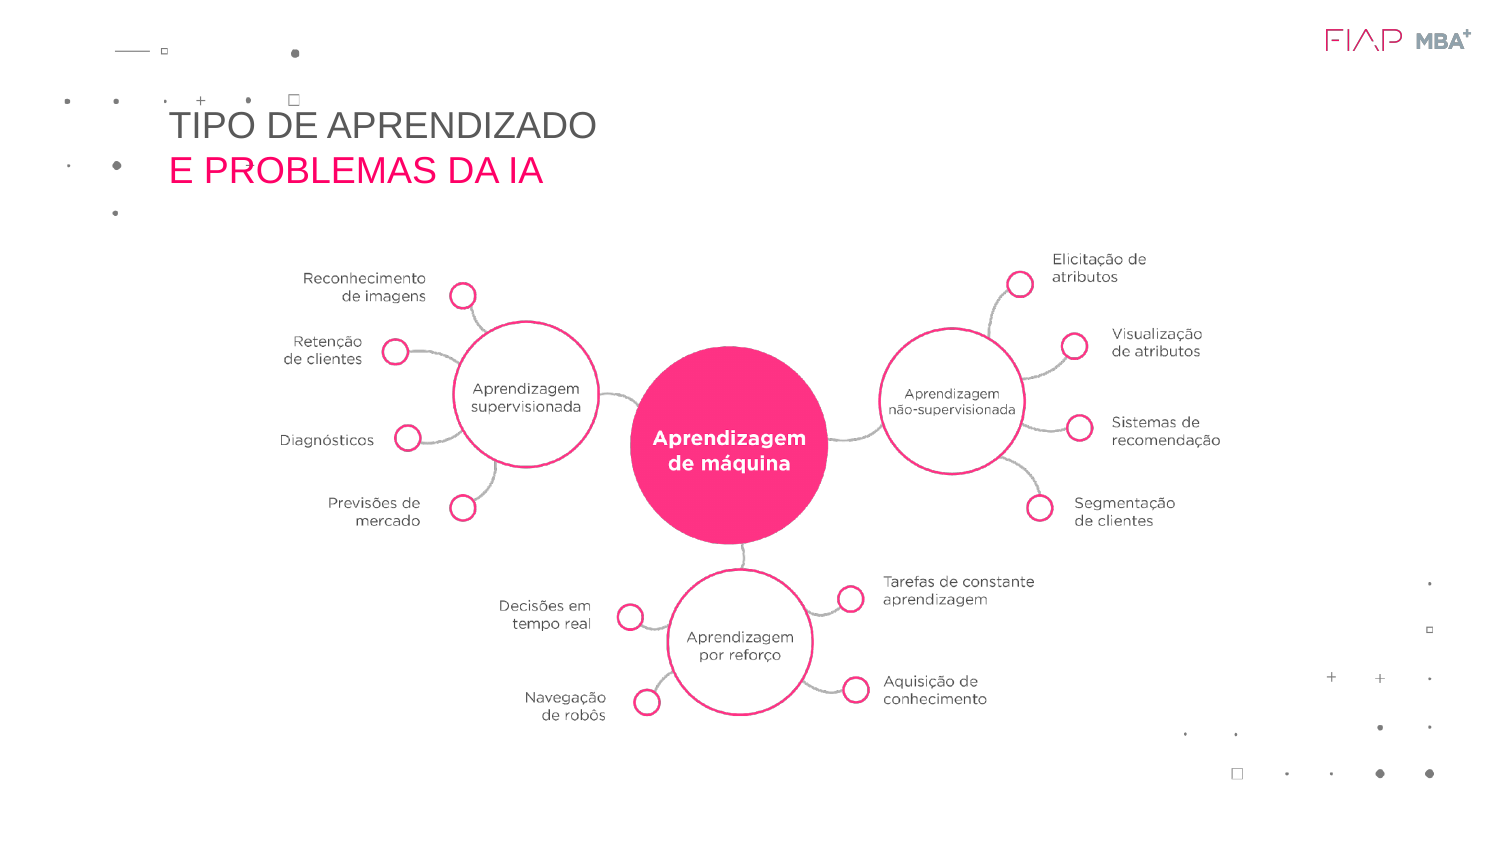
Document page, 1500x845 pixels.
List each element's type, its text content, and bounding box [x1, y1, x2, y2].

text_box TIPO DE APRENDIZADO E PROBLEMAS DA IA [153, 93, 1347, 199]
picture [0, 0, 1500, 844]
